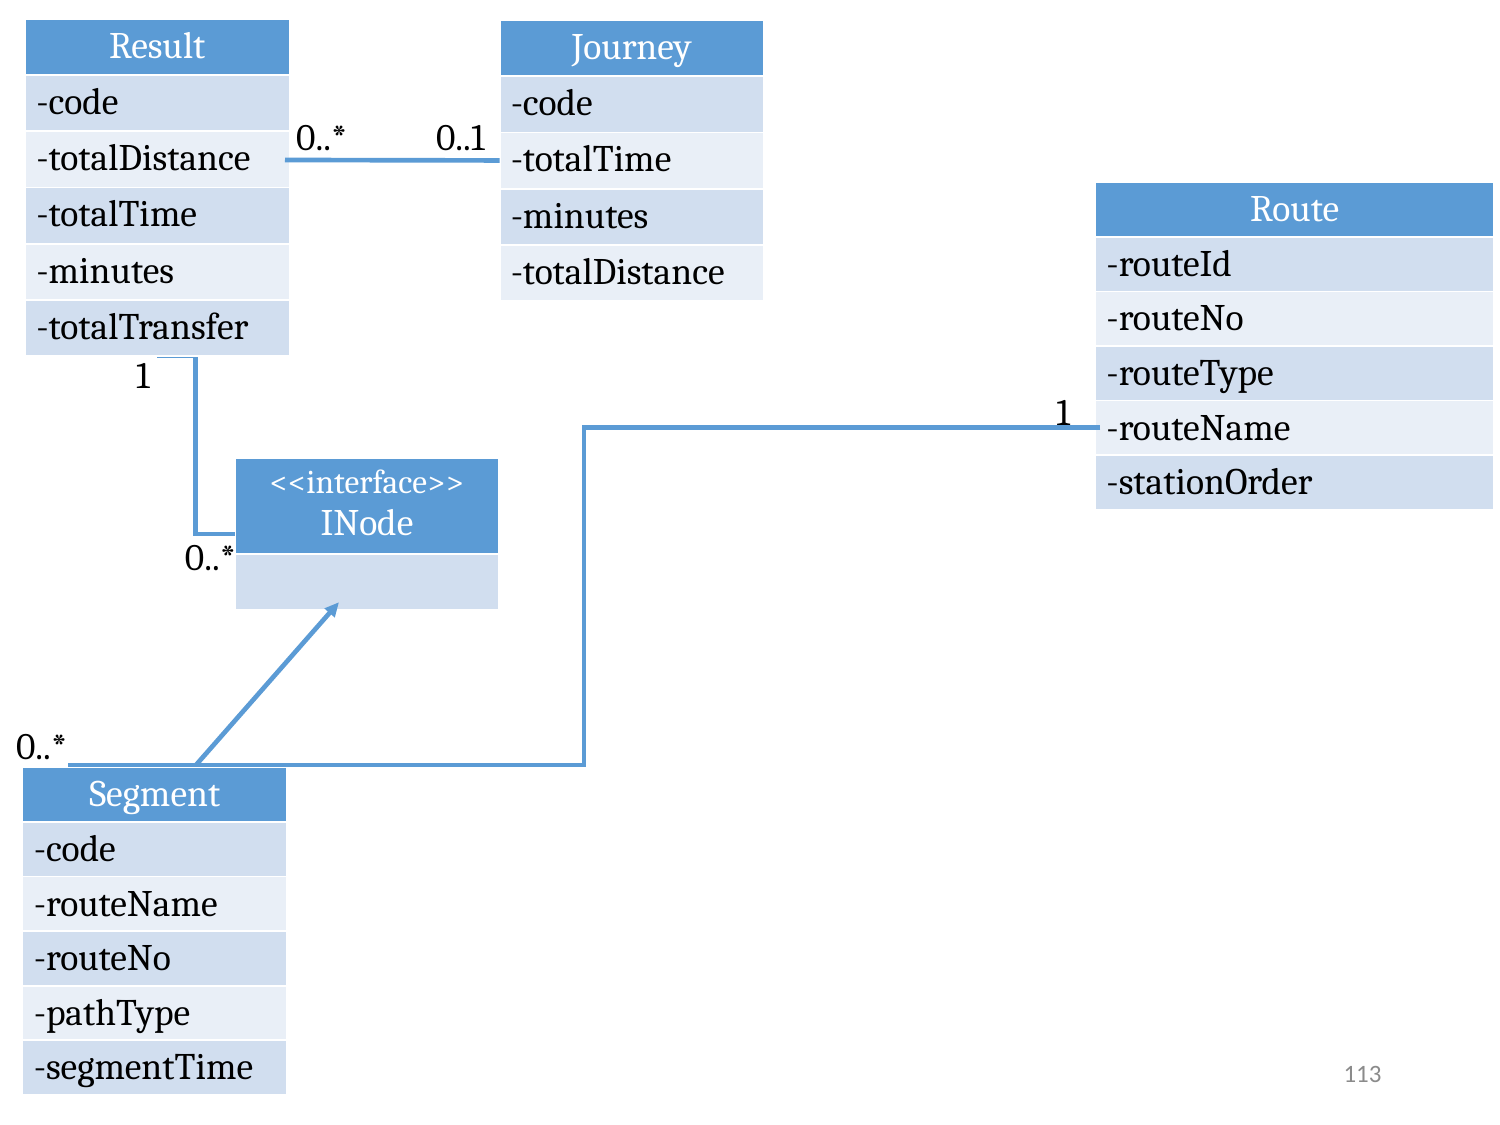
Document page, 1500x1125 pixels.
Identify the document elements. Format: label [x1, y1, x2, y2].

table_cell [23, 877, 286, 930]
table_cell [1096, 401, 1493, 454]
table_cell [23, 823, 286, 876]
table_cell [1096, 347, 1493, 400]
table_header [26, 20, 289, 74]
text_box [121, 357, 165, 404]
table_cell [23, 987, 286, 1039]
table_header [1096, 183, 1493, 236]
slide_number [1059, 1042, 1397, 1103]
table_cell [501, 246, 763, 300]
table_header [23, 768, 286, 821]
table_cell [26, 132, 289, 187]
table_cell [26, 301, 289, 355]
text_box [1, 380, 1101, 775]
table_cell [1096, 238, 1493, 291]
table_cell [26, 188, 289, 243]
table_cell [23, 932, 286, 985]
table_cell [26, 245, 289, 299]
table_cell [501, 190, 763, 244]
table_cell [23, 1041, 286, 1094]
text_box [281, 106, 500, 166]
table_cell [26, 76, 289, 130]
table_cell [501, 133, 763, 188]
table_cell [501, 77, 763, 132]
table_cell [1101, 456, 1493, 509]
table_header [501, 21, 763, 75]
table_cell [1096, 292, 1493, 345]
